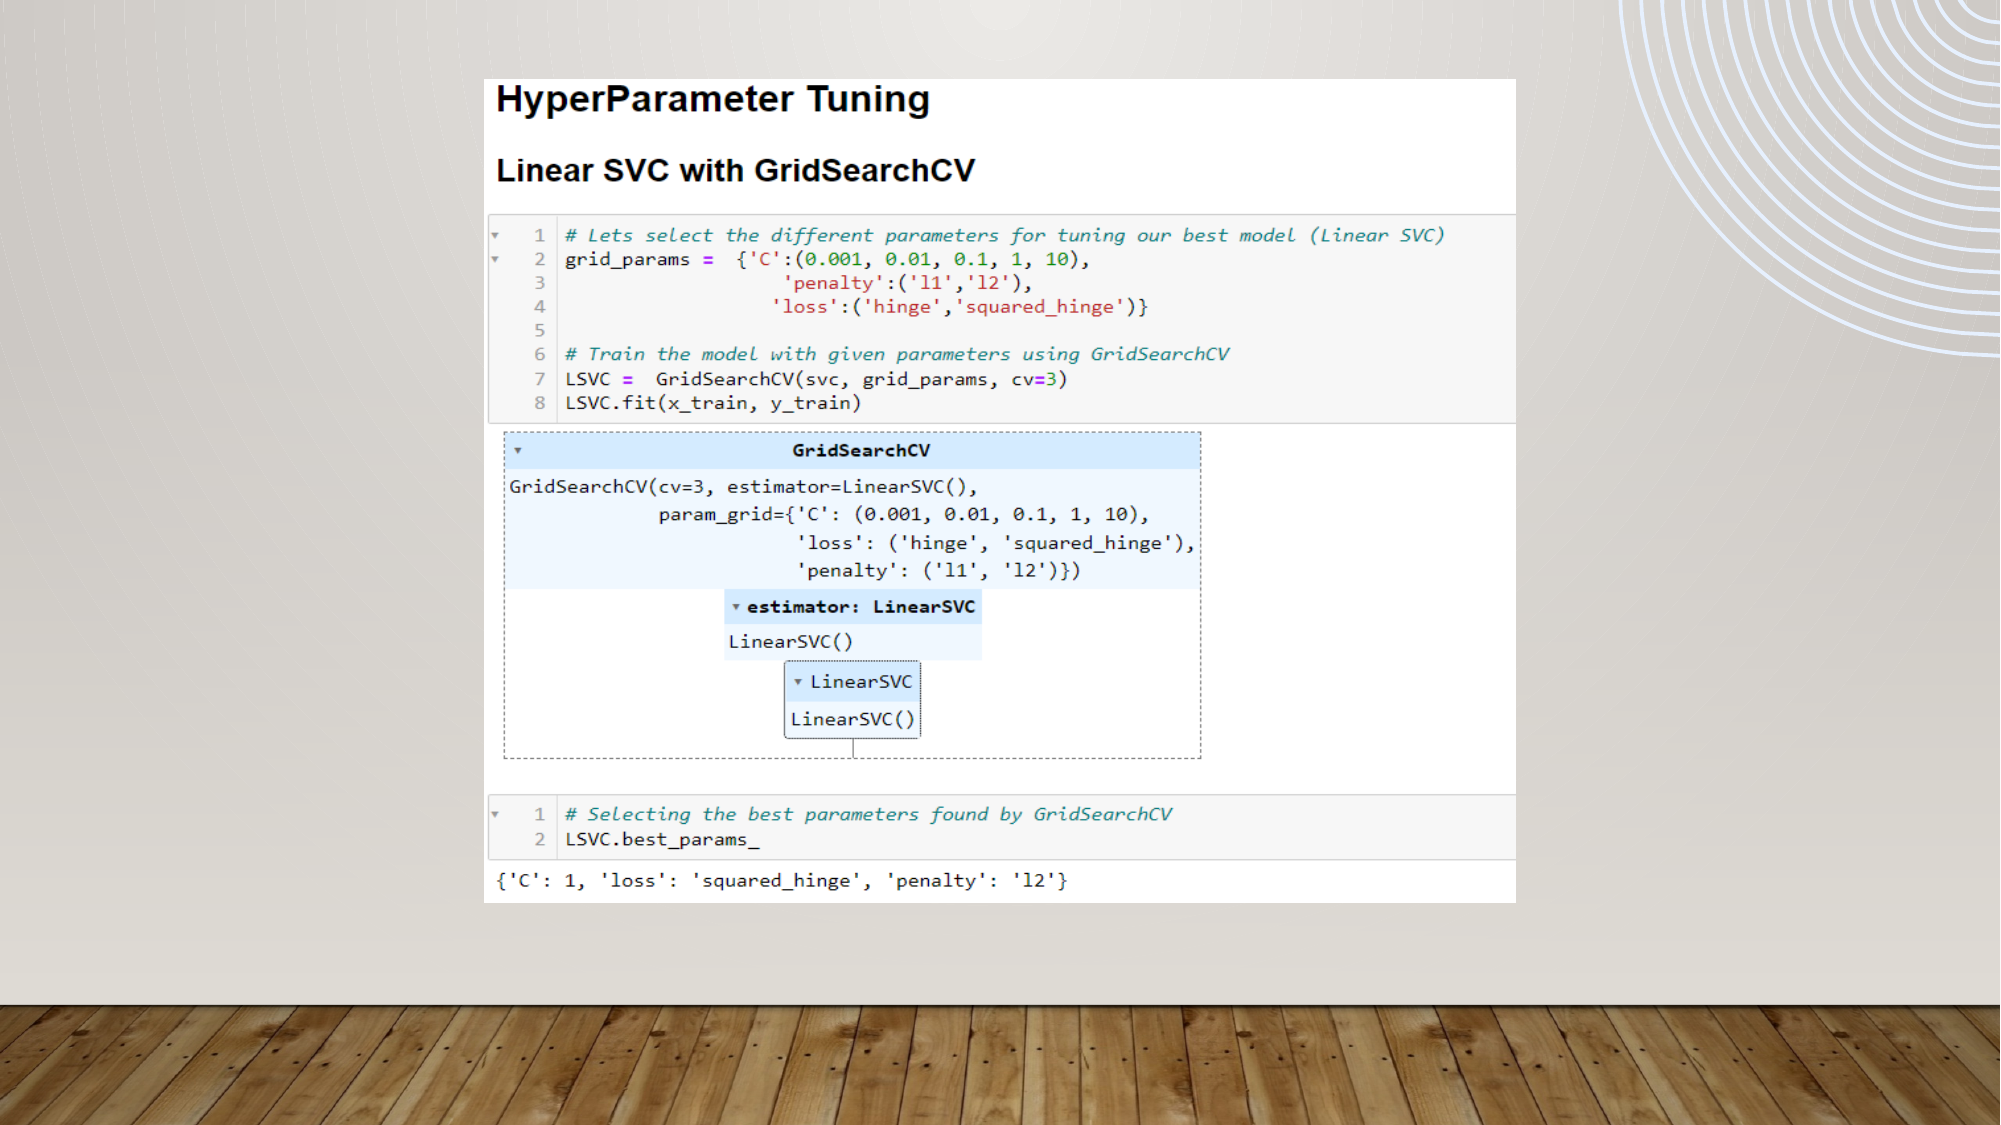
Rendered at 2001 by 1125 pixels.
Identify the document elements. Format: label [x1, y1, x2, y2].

picture [0, 1005, 2000, 1125]
picture [484, 78, 1516, 904]
